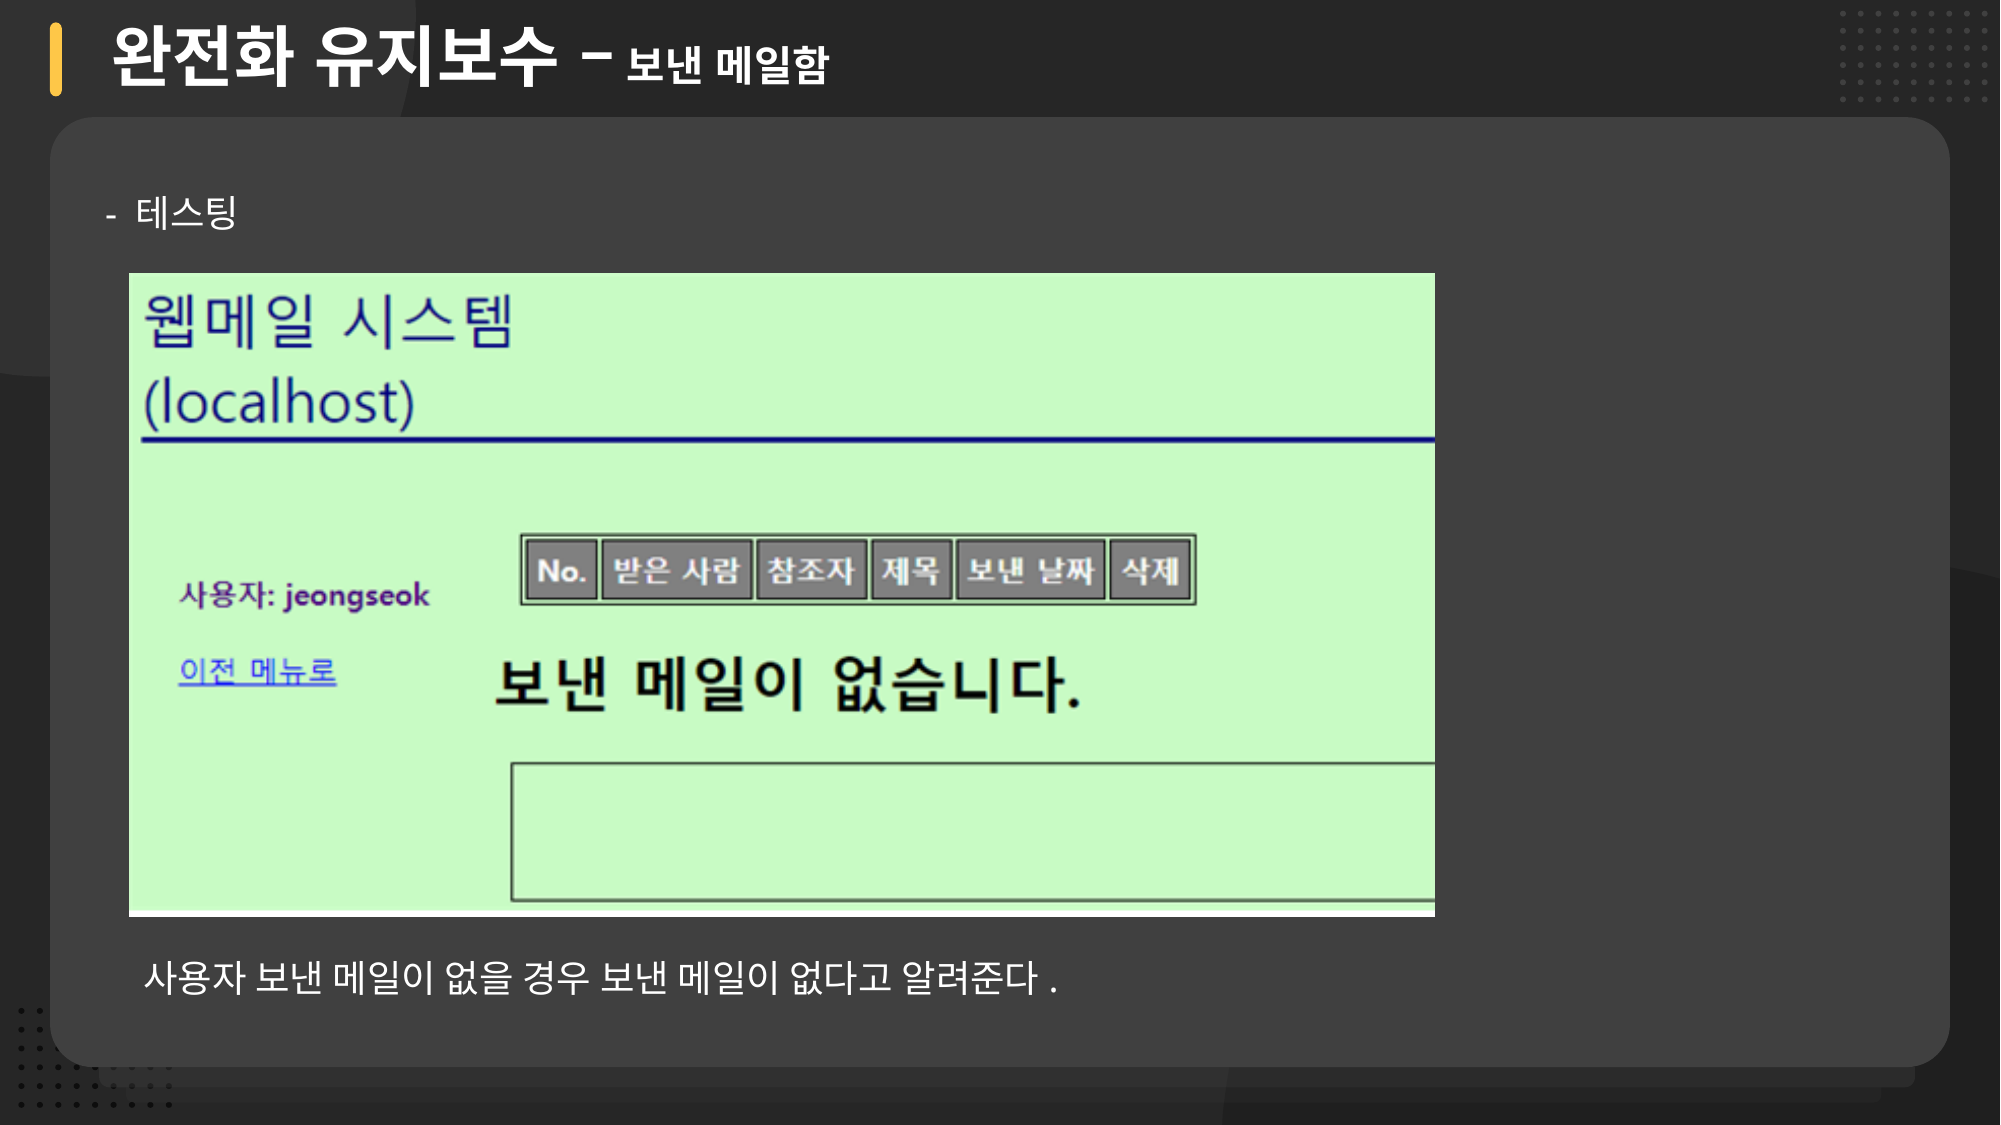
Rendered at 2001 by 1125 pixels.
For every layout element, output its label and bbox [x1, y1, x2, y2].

picture [129, 273, 1435, 917]
text_box [0, 0, 2000, 1125]
